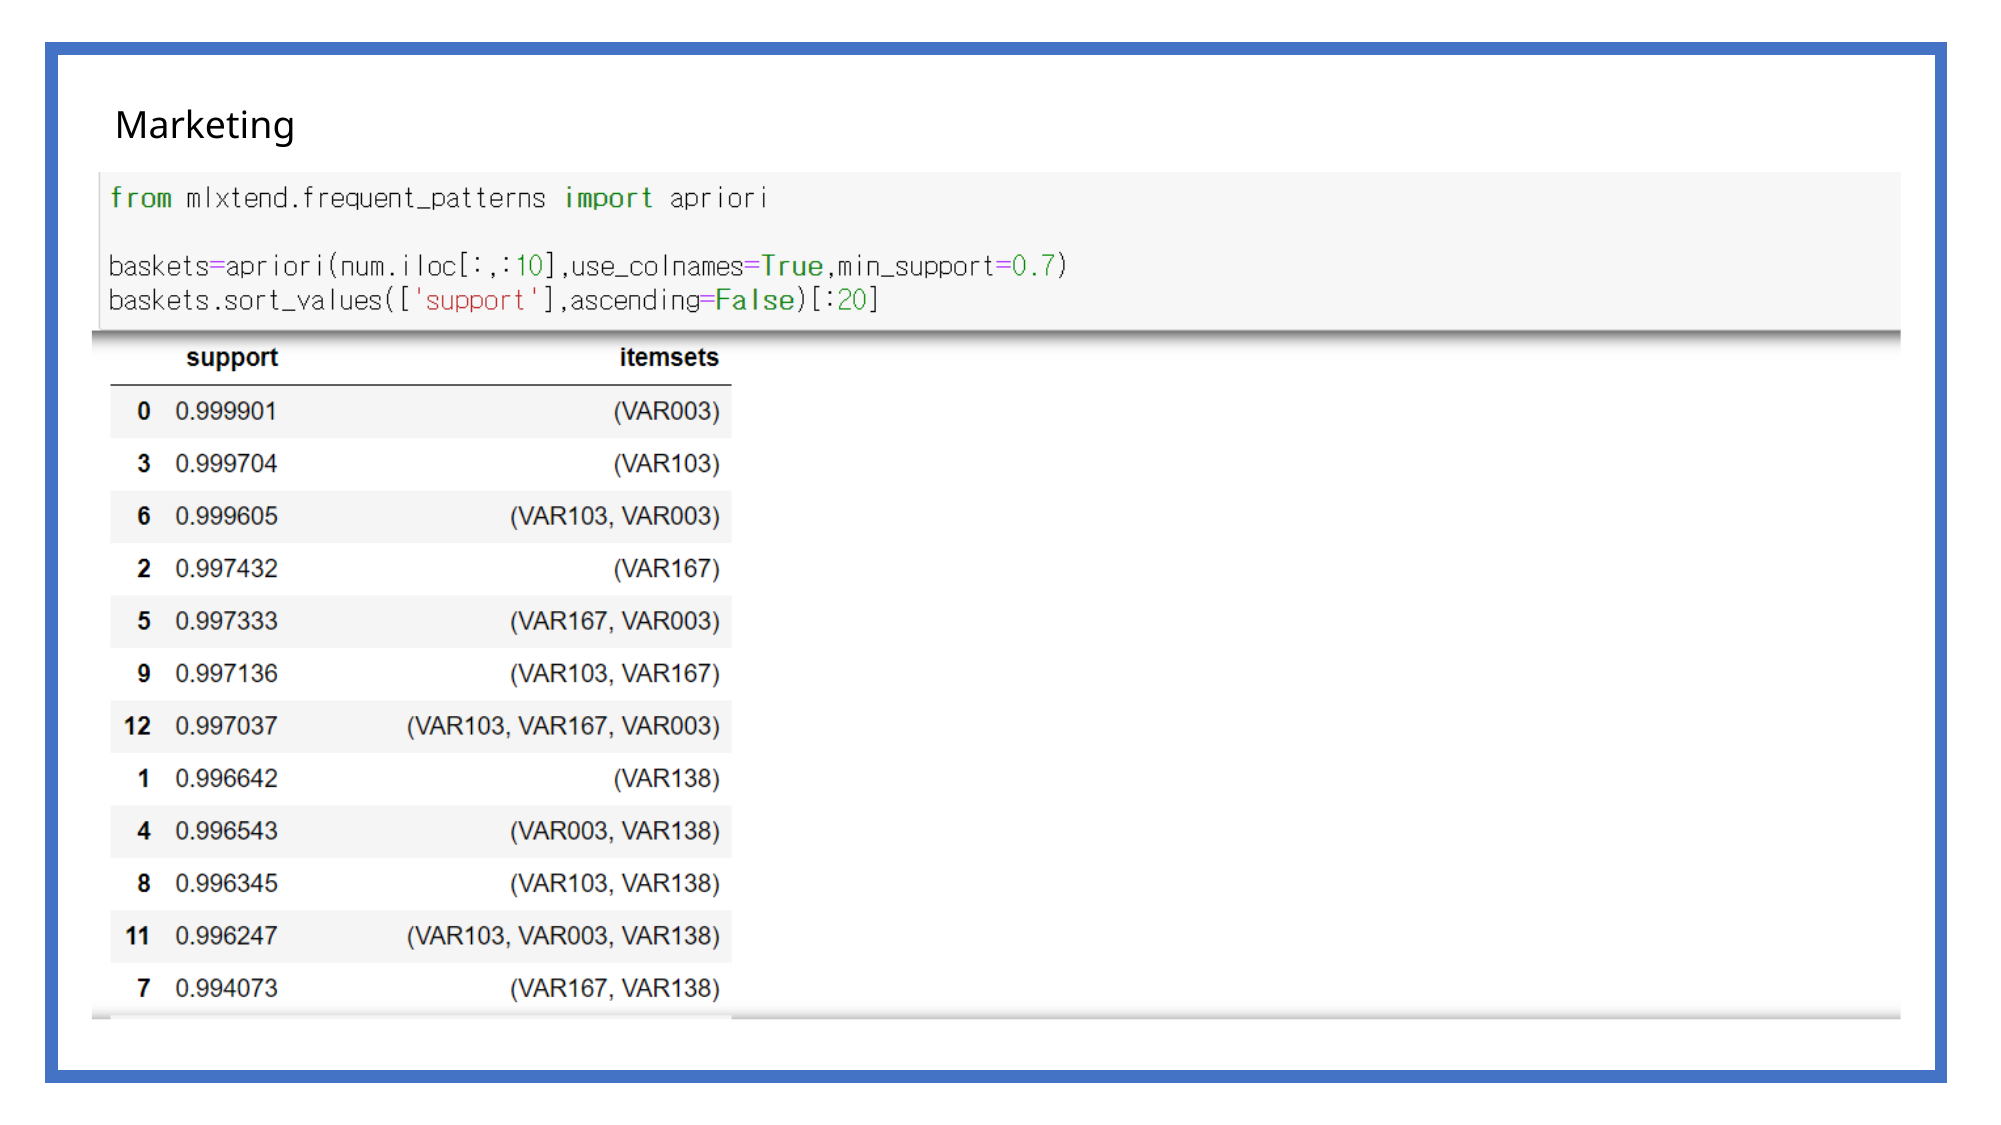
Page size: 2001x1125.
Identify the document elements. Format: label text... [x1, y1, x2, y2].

text_box Marketing [99, 93, 1324, 154]
picture [91, 172, 1901, 1022]
text_box [50, 47, 1942, 1077]
